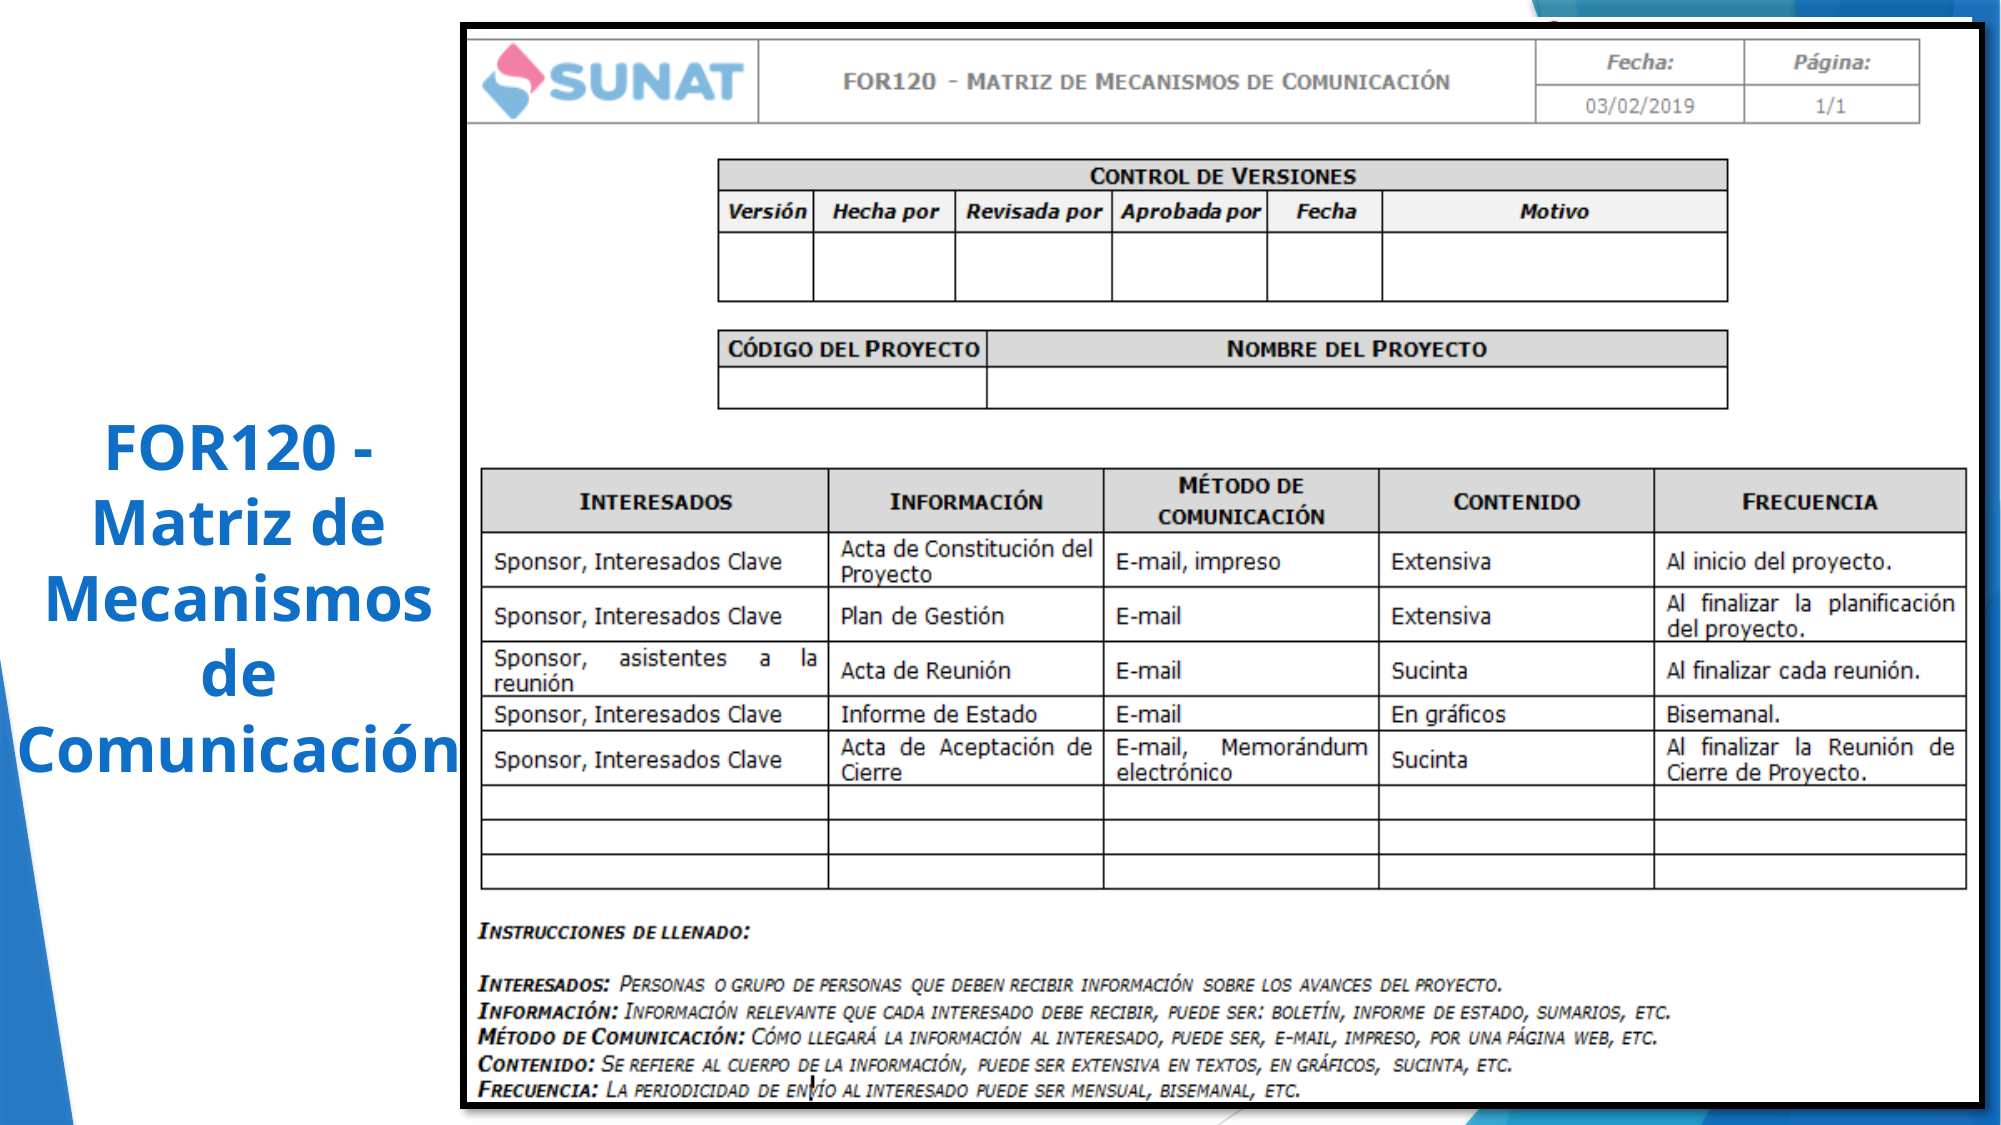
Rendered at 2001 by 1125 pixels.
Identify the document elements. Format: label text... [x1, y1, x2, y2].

picture [466, 28, 1979, 1103]
title FOR120 - Matriz de Mecanismos de Comunicación [0, 391, 459, 801]
picture [1490, 17, 1973, 22]
